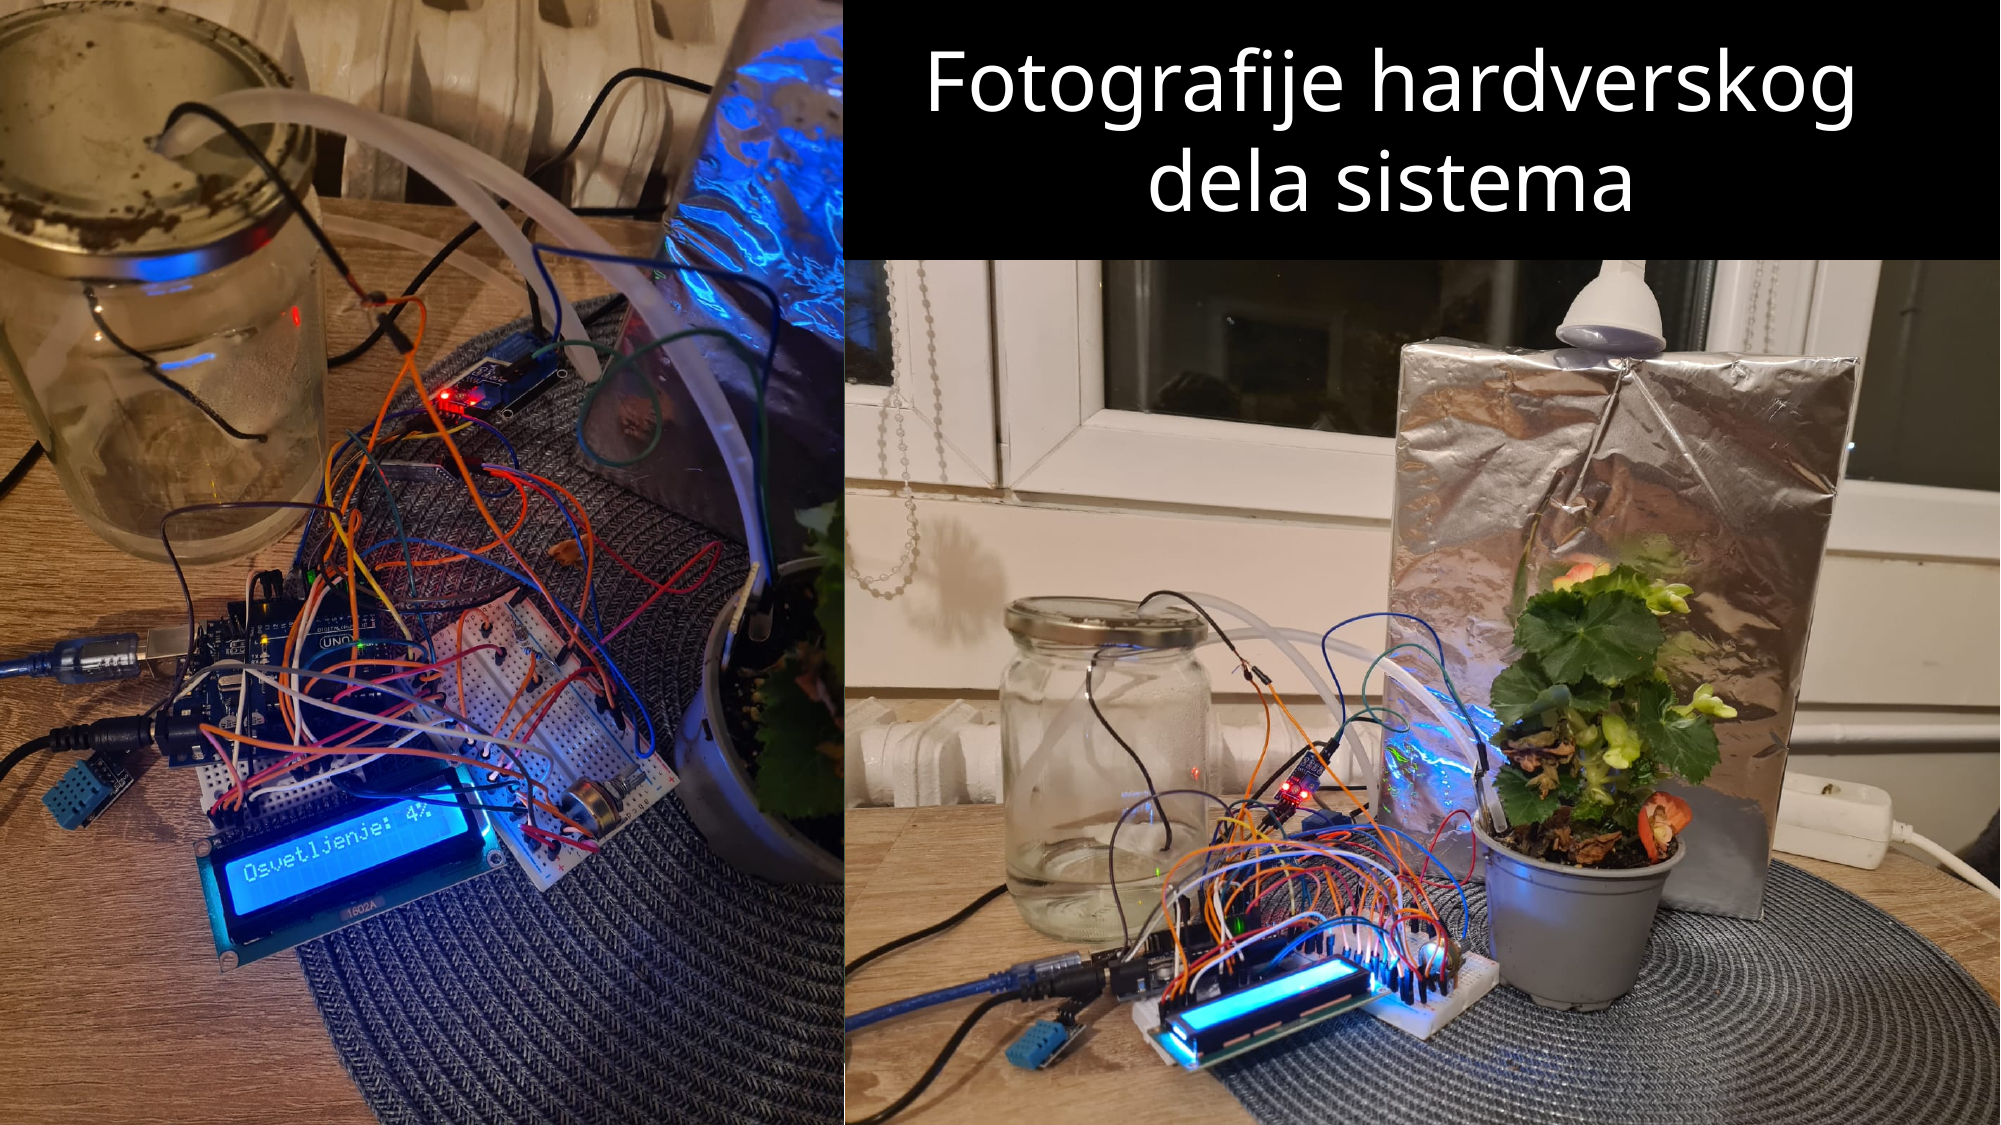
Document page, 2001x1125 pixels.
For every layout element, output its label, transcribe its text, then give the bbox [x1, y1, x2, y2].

picture [0, 0, 844, 1125]
picture [845, 258, 2000, 1125]
text_box Fotografije hardverskog dela sistema [868, 20, 1917, 236]
text_box [849, 0, 2000, 255]
